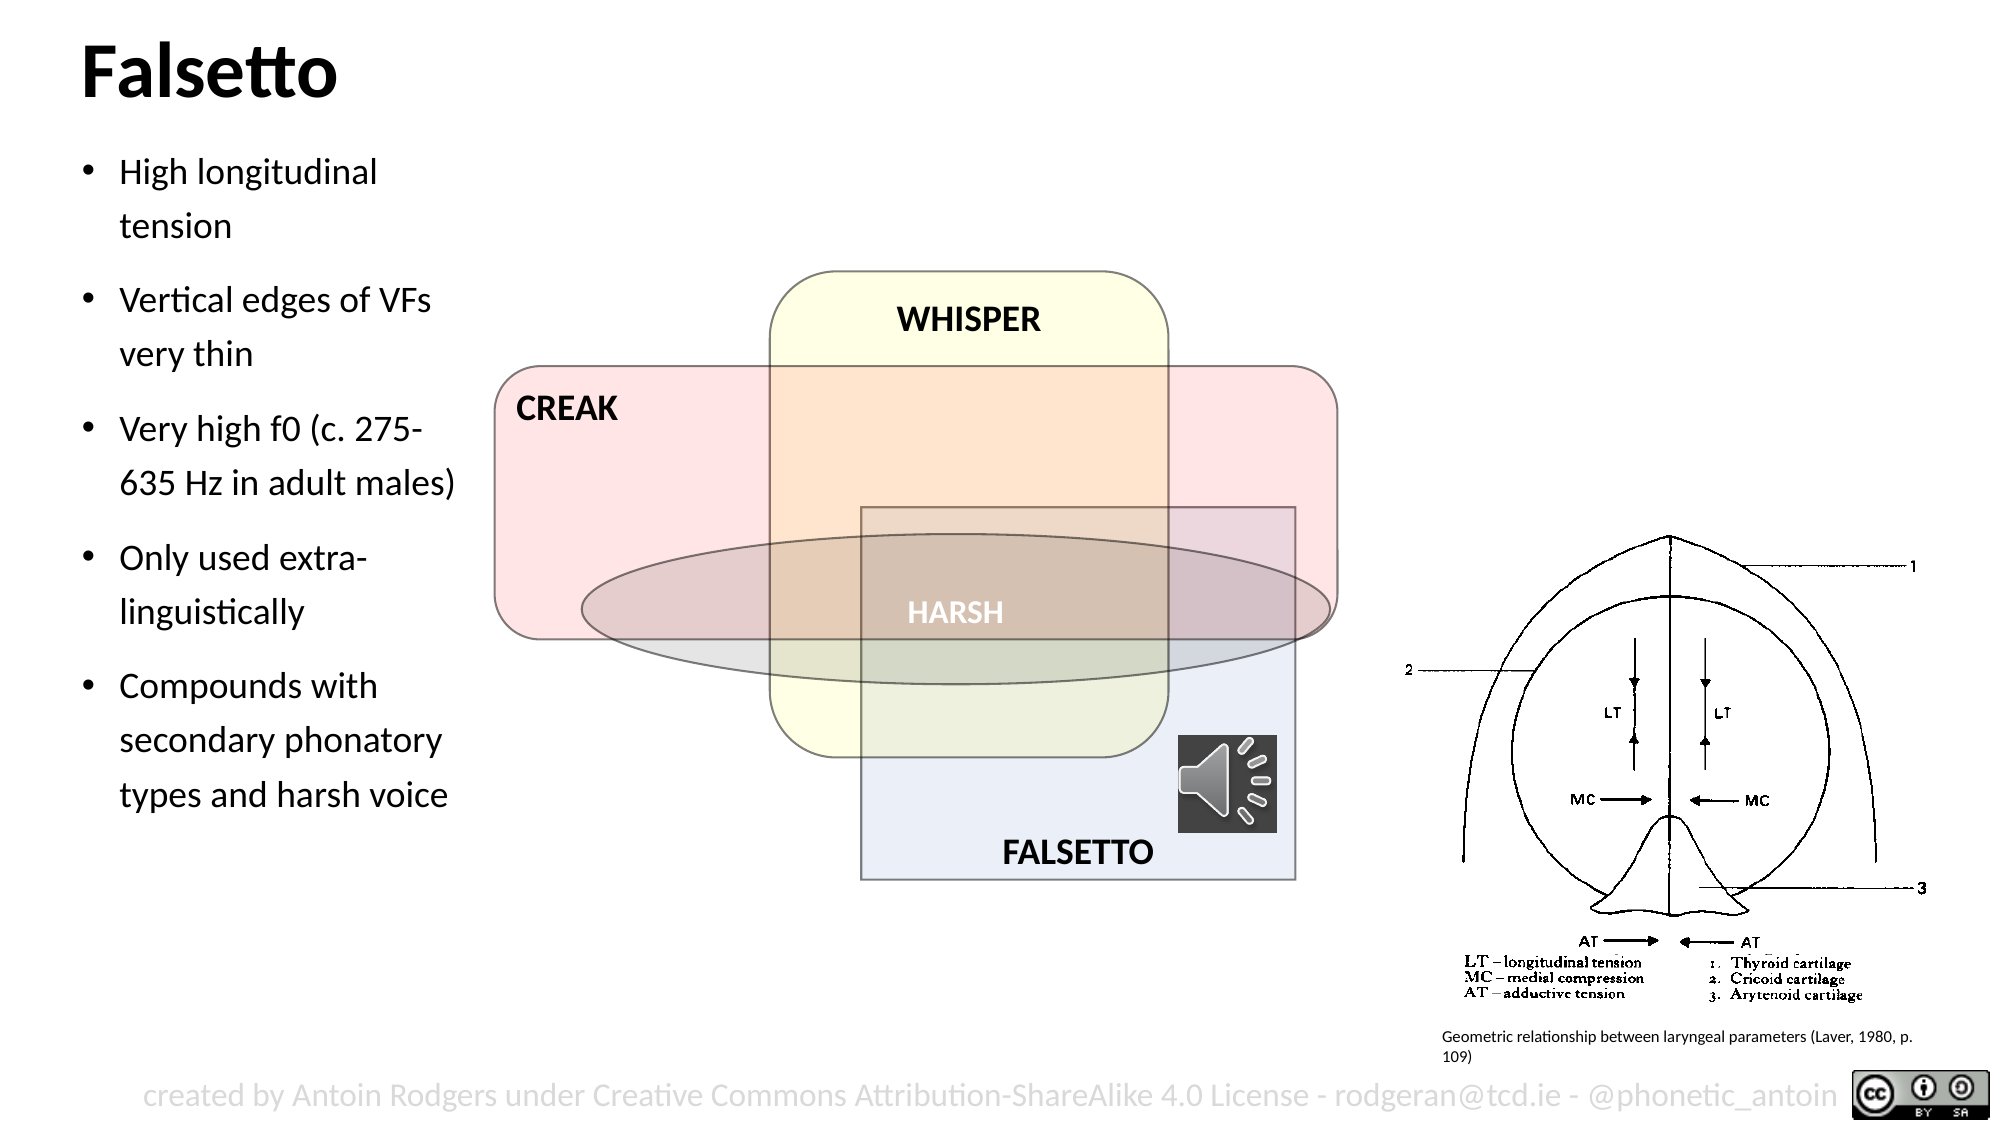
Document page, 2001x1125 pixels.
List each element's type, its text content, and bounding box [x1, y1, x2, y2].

text_box CREAK [493, 365, 1339, 641]
text_box High longitudinal tension Vertical edges of VFs very thin Very high f0 (c. 275-635 Hz in adult males) Only used extra-linguistically Compounds with secondary phonatory types and harsh voice [66, 130, 475, 1043]
text_box FALSETTO [860, 643, 1296, 881]
text_box WHISPER [768, 270, 1170, 365]
picture [1177, 733, 1278, 834]
text_box HARSH [580, 533, 1332, 686]
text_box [1372, 517, 1976, 1074]
text_box Falsetto [66, 12, 1696, 130]
text_box WHISPER [768, 672, 1170, 759]
text_box created by Antoin Rodgers under Creative Commons Attribution-ShareAlike 4.0 License - rodgeran@tcd.ie - @phonetic_antoin [92, 1073, 1841, 1120]
picture [1852, 1070, 1990, 1120]
